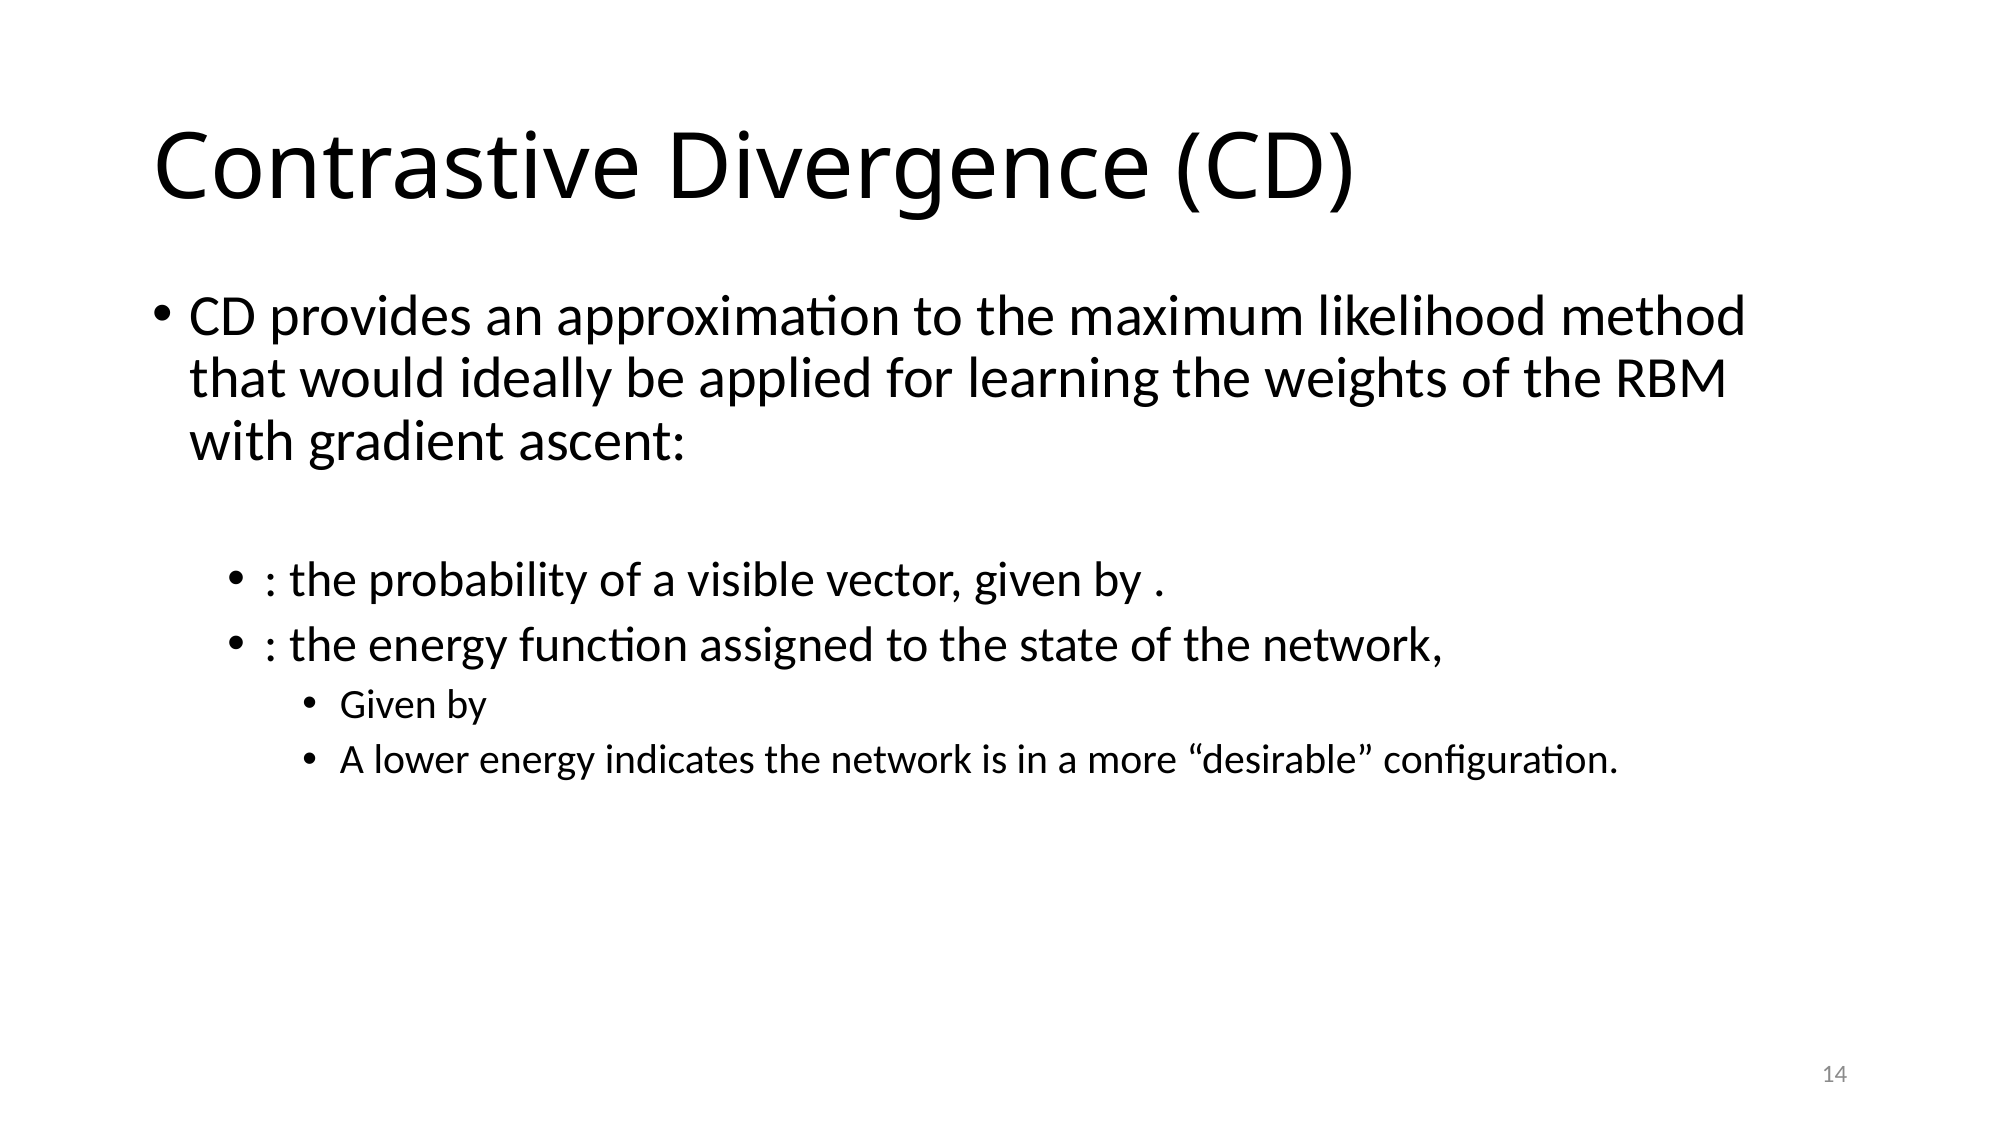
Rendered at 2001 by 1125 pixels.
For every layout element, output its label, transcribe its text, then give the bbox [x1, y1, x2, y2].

title Contrastive Divergence (CD) [137, 59, 1863, 278]
slide_number 14 [1412, 1042, 1863, 1103]
